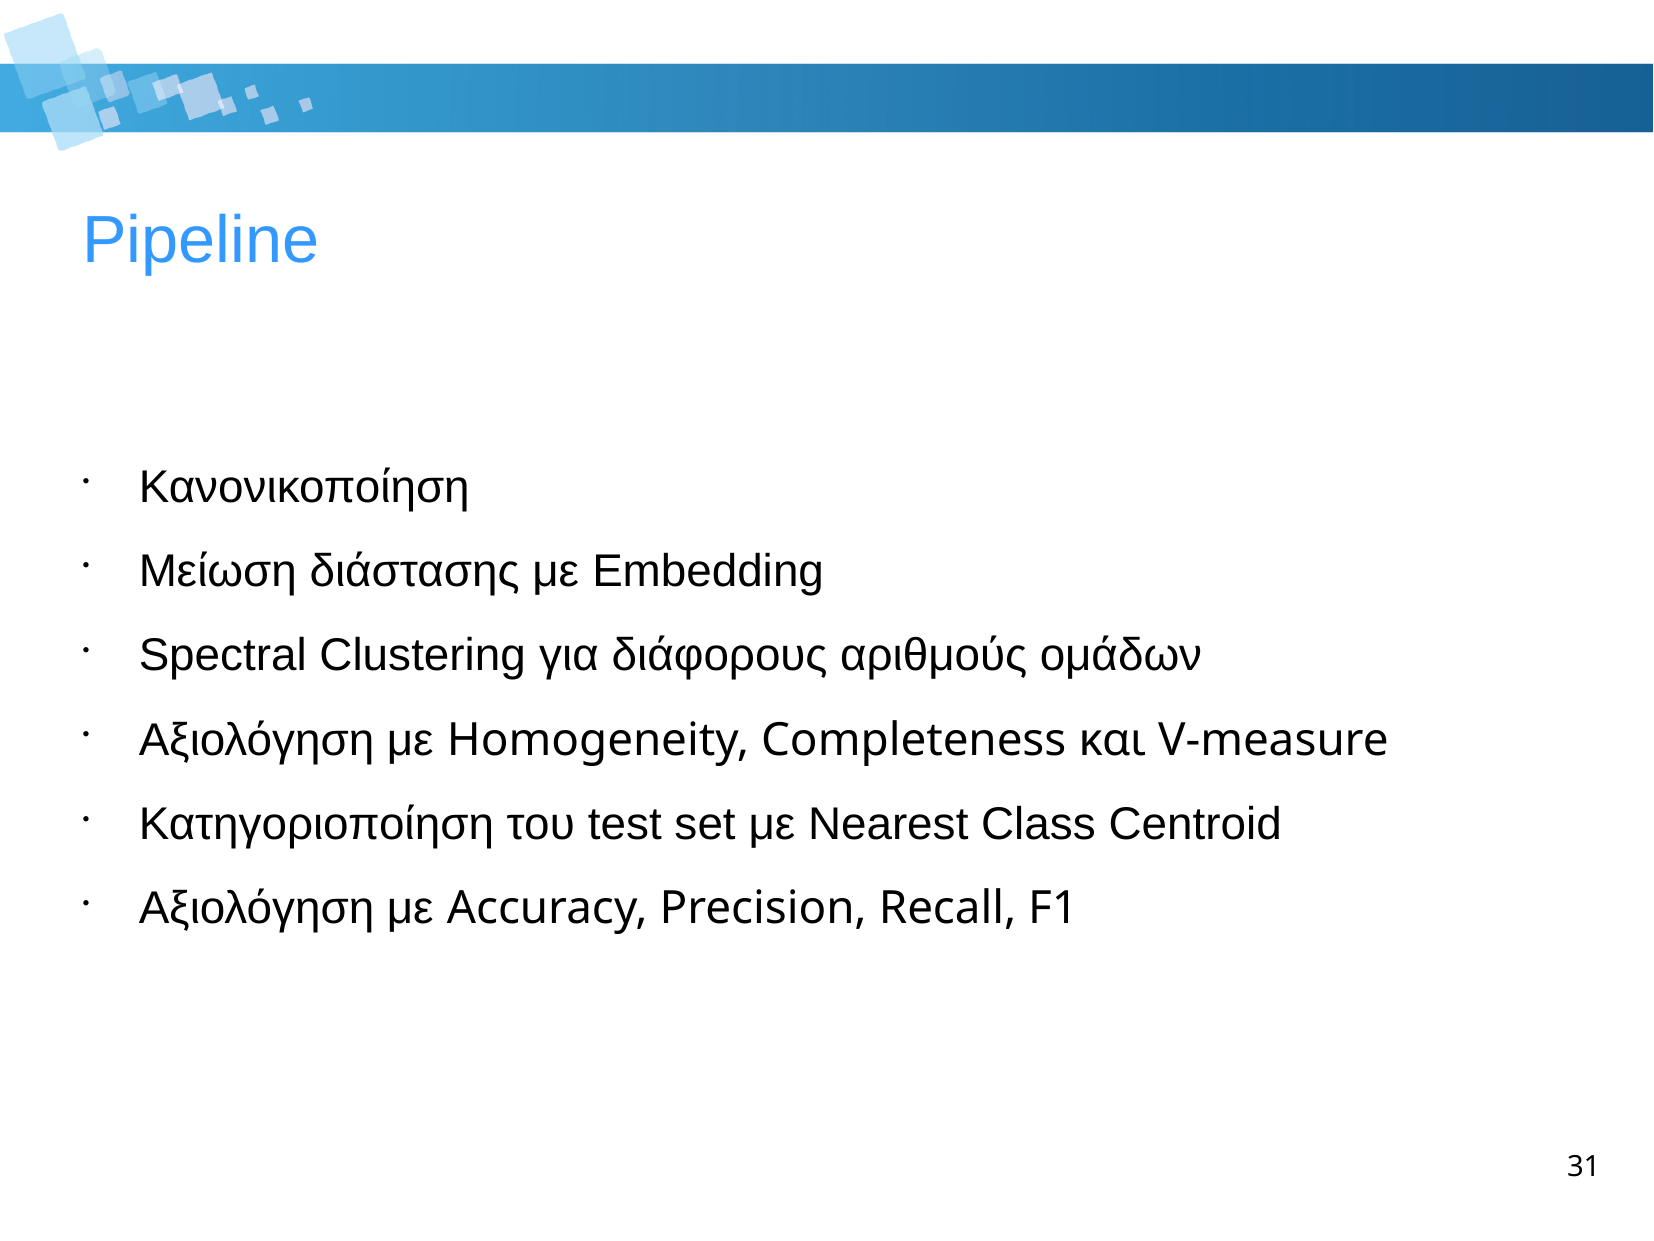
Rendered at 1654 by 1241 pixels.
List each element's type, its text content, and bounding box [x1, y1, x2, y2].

slide_number 31 [1304, 1147, 1601, 1234]
list Κανονικοποίηση Μείωση διάστασης με Embedding Spectral Clustering για διάφορους αριθμούς ομάδων Αξιολόγηση με Homogeneity, Completeness και V-measure Κατηγοριοποίηση του test set με Nearest Class Centroid Αξιολόγηση με Accuracy, Precision, Recall, F1 [82, 384, 1452, 1090]
title Pipeline [82, 132, 1571, 340]
picture [0, 0, 1653, 1238]
